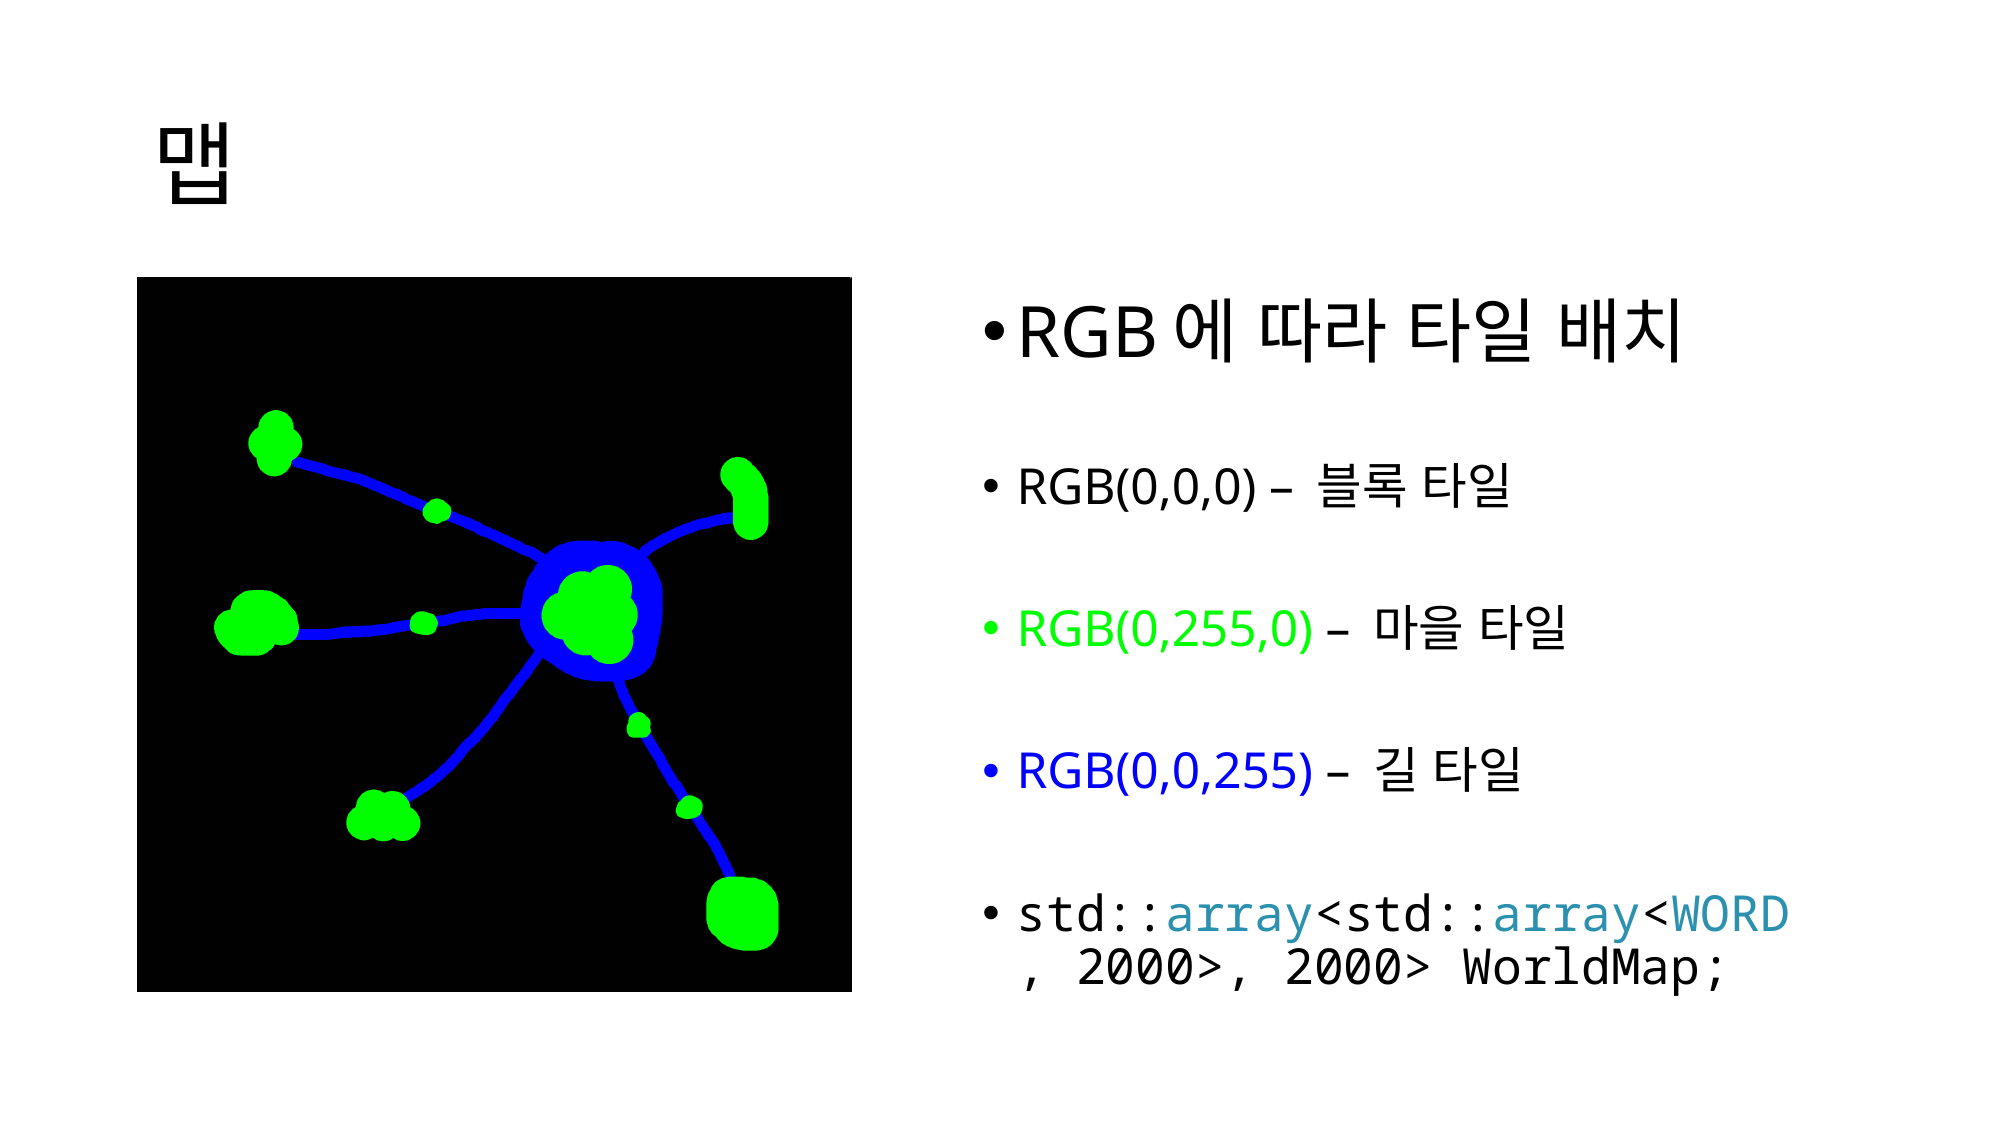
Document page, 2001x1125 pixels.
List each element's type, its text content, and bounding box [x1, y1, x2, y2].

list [136, 276, 852, 992]
title 맵 [137, 59, 1863, 278]
text_box RGB에 따라 타일 배치 RGB(0,0,0) – 블록 타일 RGB(0,255,0) – 마을 타일 RGB(0,0,255) – 길 타일 std::array<std::array<WORD, 2000>, 2000> WorldMap; [967, 289, 1830, 1003]
